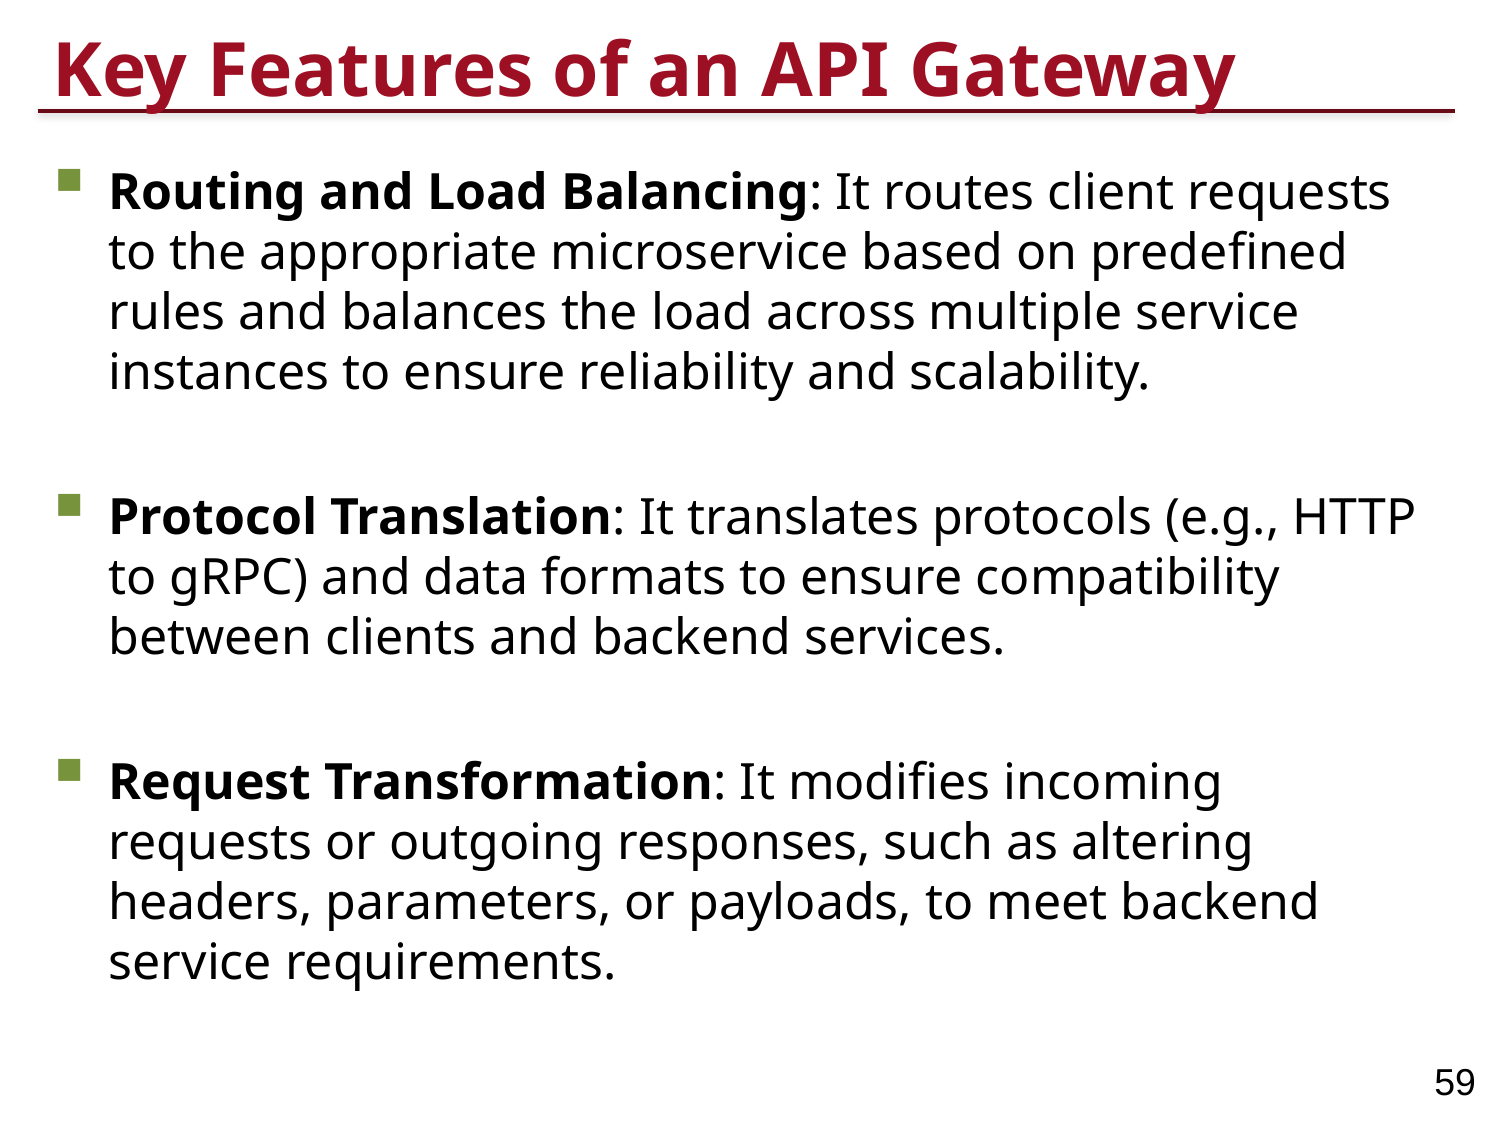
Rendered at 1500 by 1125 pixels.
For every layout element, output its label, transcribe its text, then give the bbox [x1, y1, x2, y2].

title Key Features of an API Gateway [37, 13, 1455, 120]
list Routing and Load Balancing: It routes client requests to the appropriate microservice based on predefined rules and balances the load across multiple service instances to ensure reliability and scalability. Protocol Translation: It translates protocols (e.g., HTTP to gRPC) and data formats to ensure compatibility between clients and backend services. Request Transformation: It modifies incoming requests or outgoing responses, such as altering headers, parameters, or payloads, to meet backend service requirements. [37, 151, 1455, 752]
slide_number 59 [1419, 1050, 1500, 1125]
